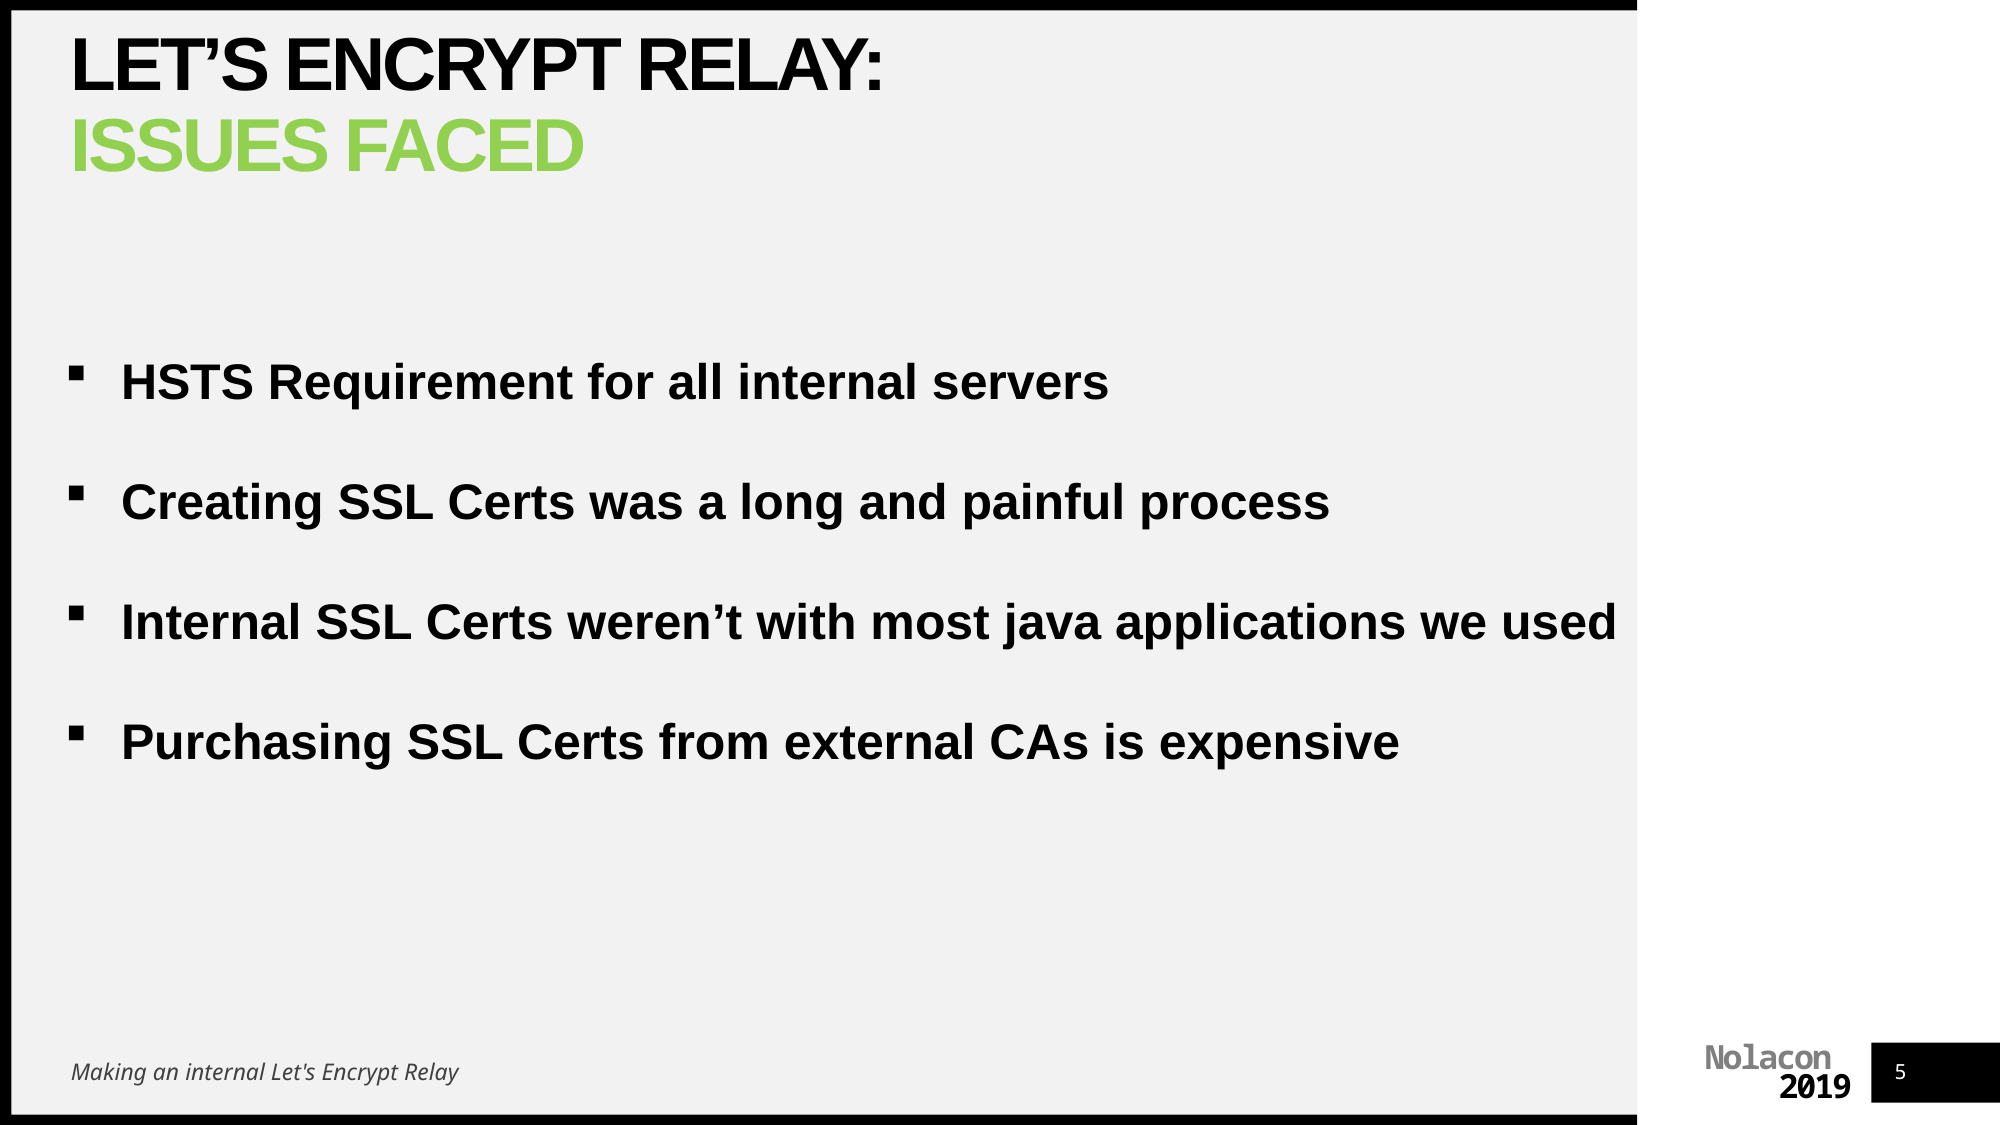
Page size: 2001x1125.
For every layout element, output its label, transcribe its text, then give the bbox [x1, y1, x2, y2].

slide_number 5 [1877, 1050, 1924, 1096]
footer Making an internal Let's Encrypt Relay [70, 1042, 746, 1103]
text_box HSTS Requirement for all internal servers Creating SSL Certs was a long and painful process Internal SSL Certs weren’t with most java applications we used Purchasing SSL Certs from external CAs is expensive [50, 342, 1637, 837]
title Let’s Encrypt Relay: iSSUES Faced [70, 70, 1580, 142]
